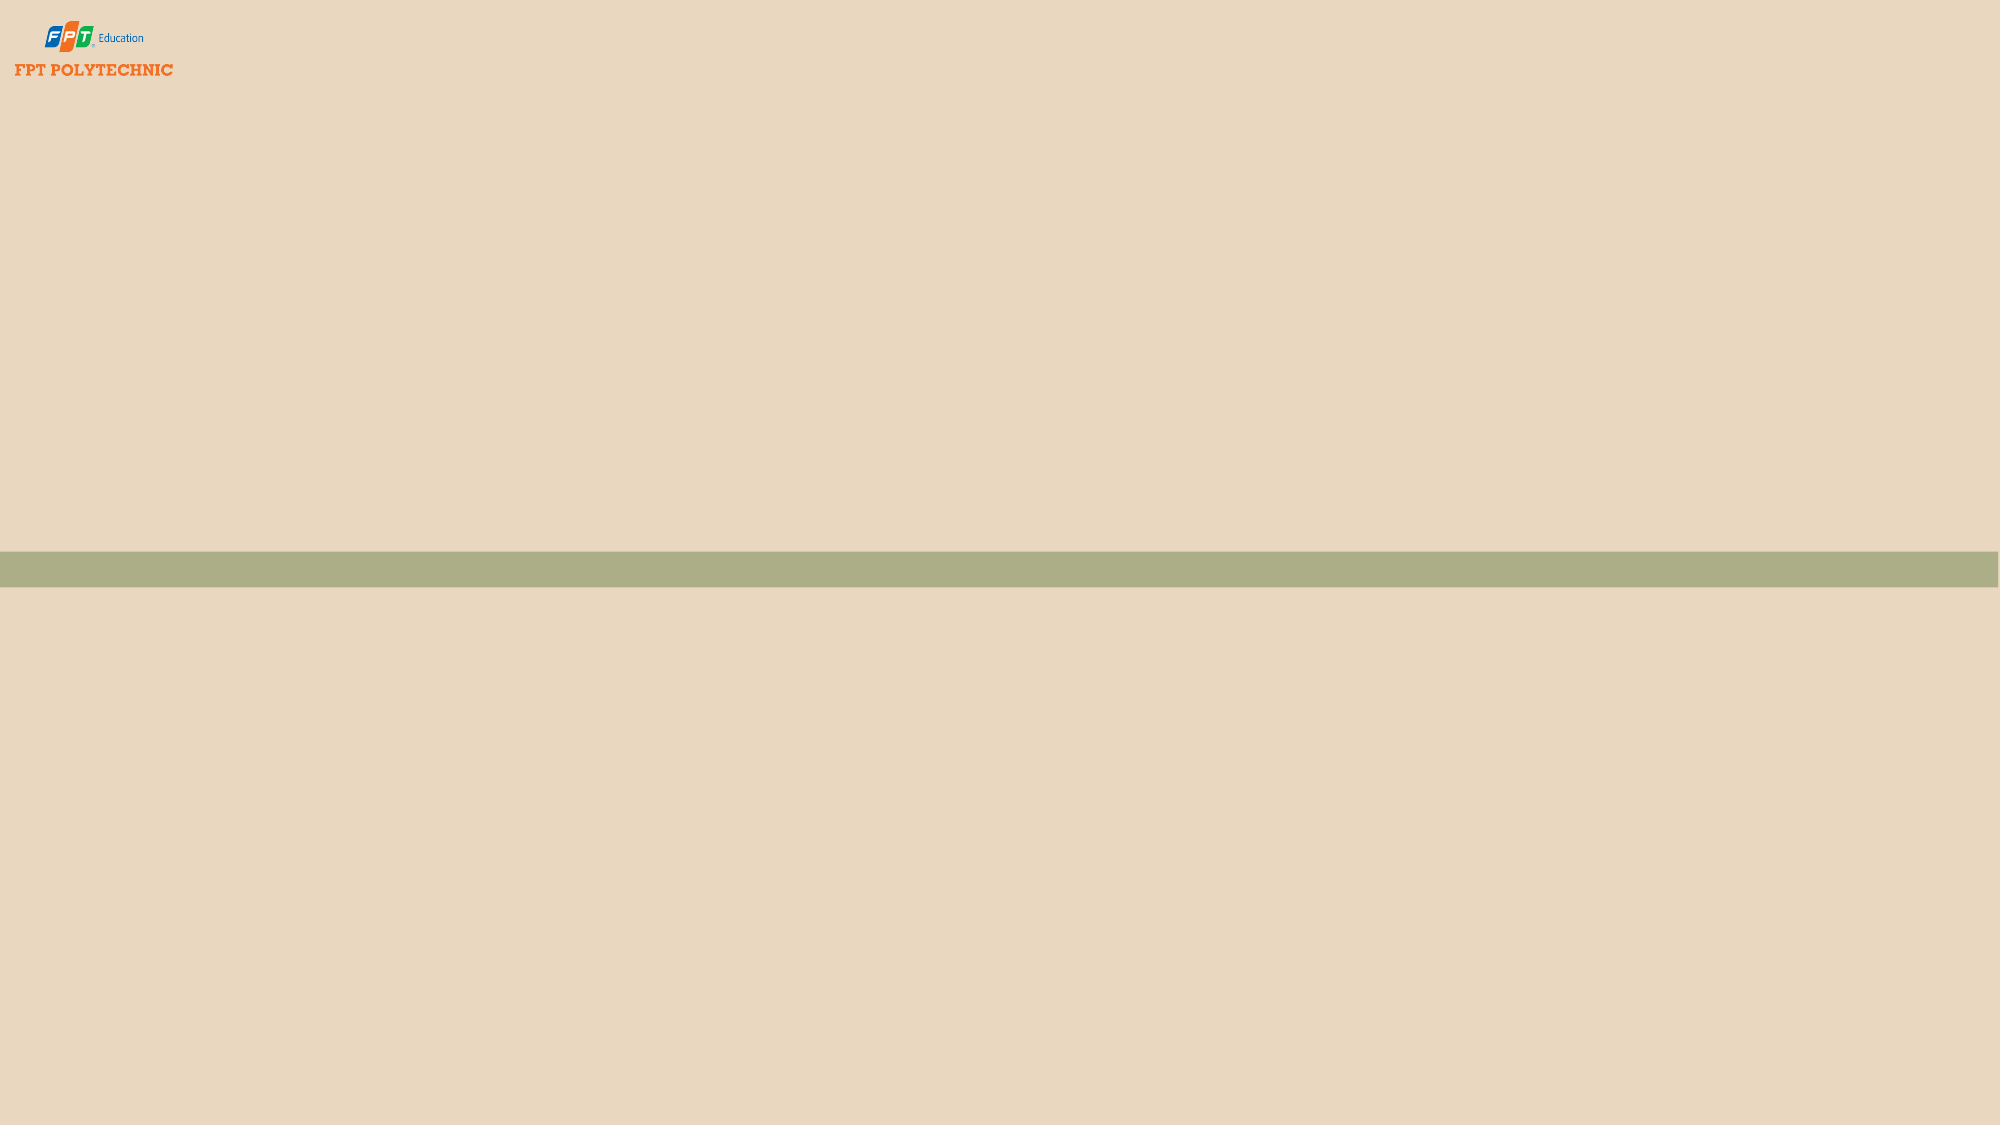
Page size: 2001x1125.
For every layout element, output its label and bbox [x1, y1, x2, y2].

text_box [0, 551, 1999, 589]
text_box [0, 0, 2000, 1125]
picture [15, 21, 173, 76]
